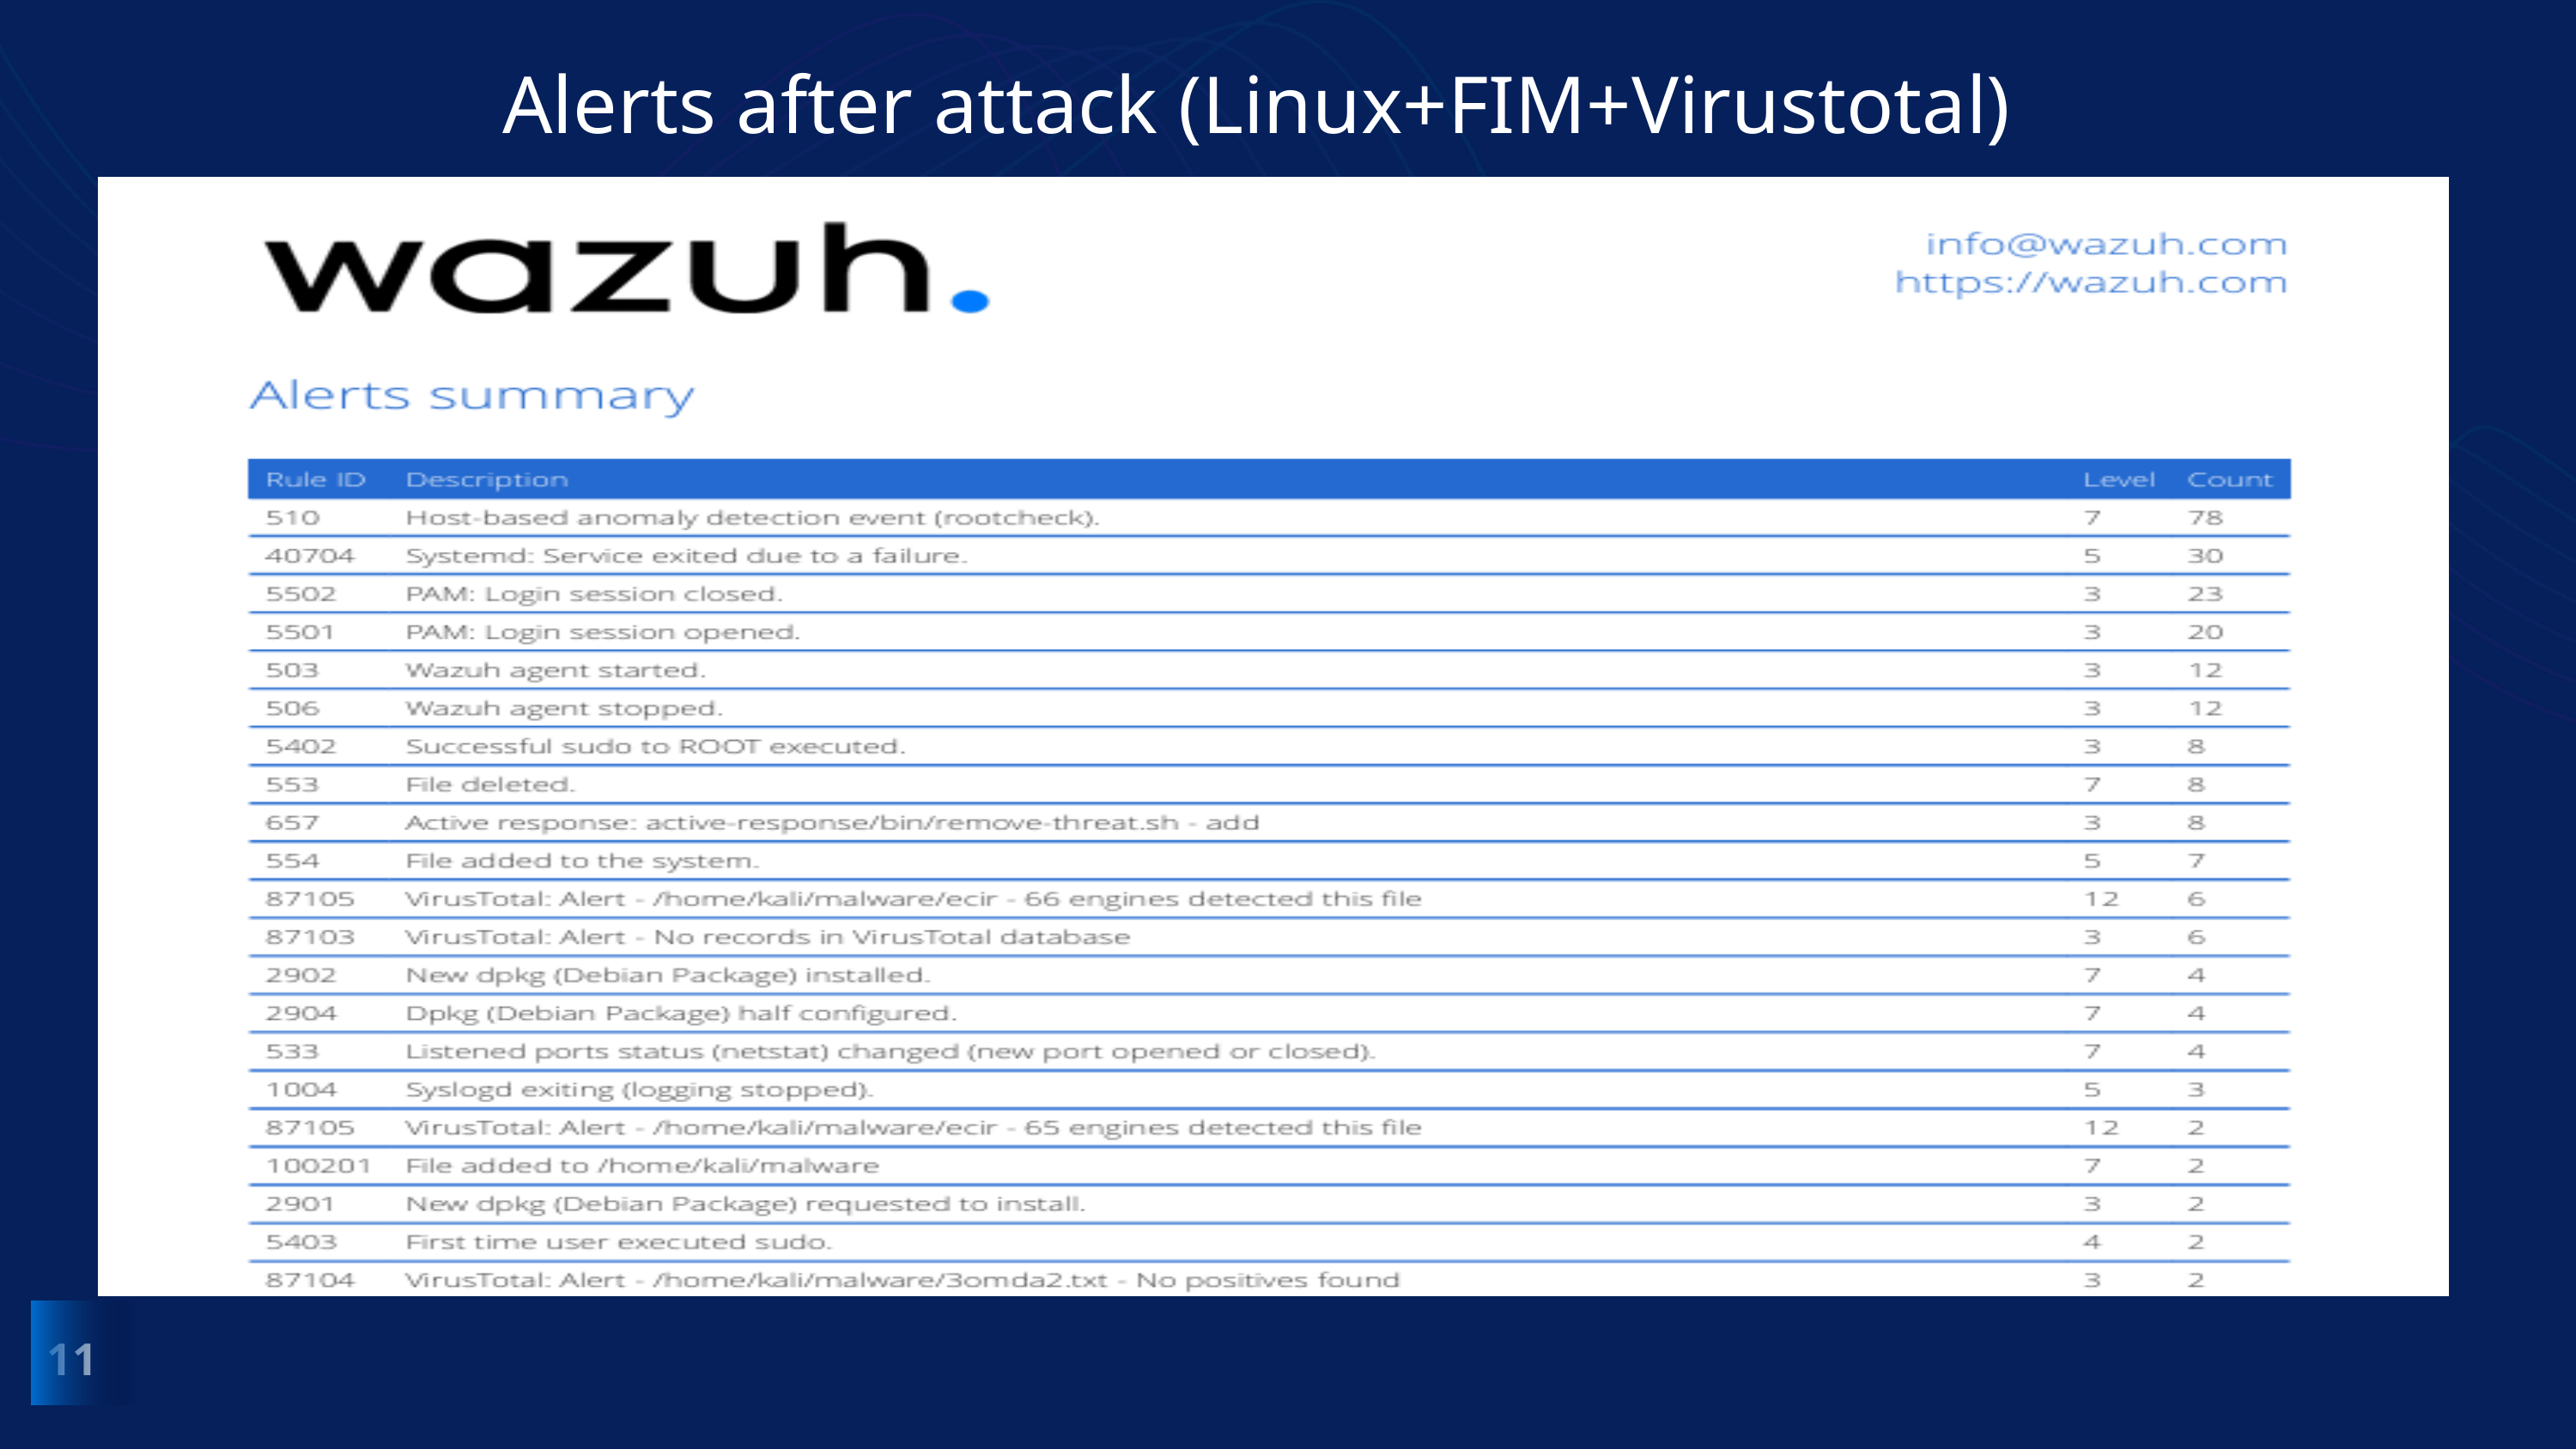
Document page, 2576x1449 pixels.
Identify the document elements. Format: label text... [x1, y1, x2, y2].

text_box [31, 1300, 137, 1406]
text_box [0, 0, 2576, 741]
picture [98, 176, 2449, 1297]
text_box Alerts after attack (Linux+FIM+Virustotal) [132, 48, 2361, 155]
